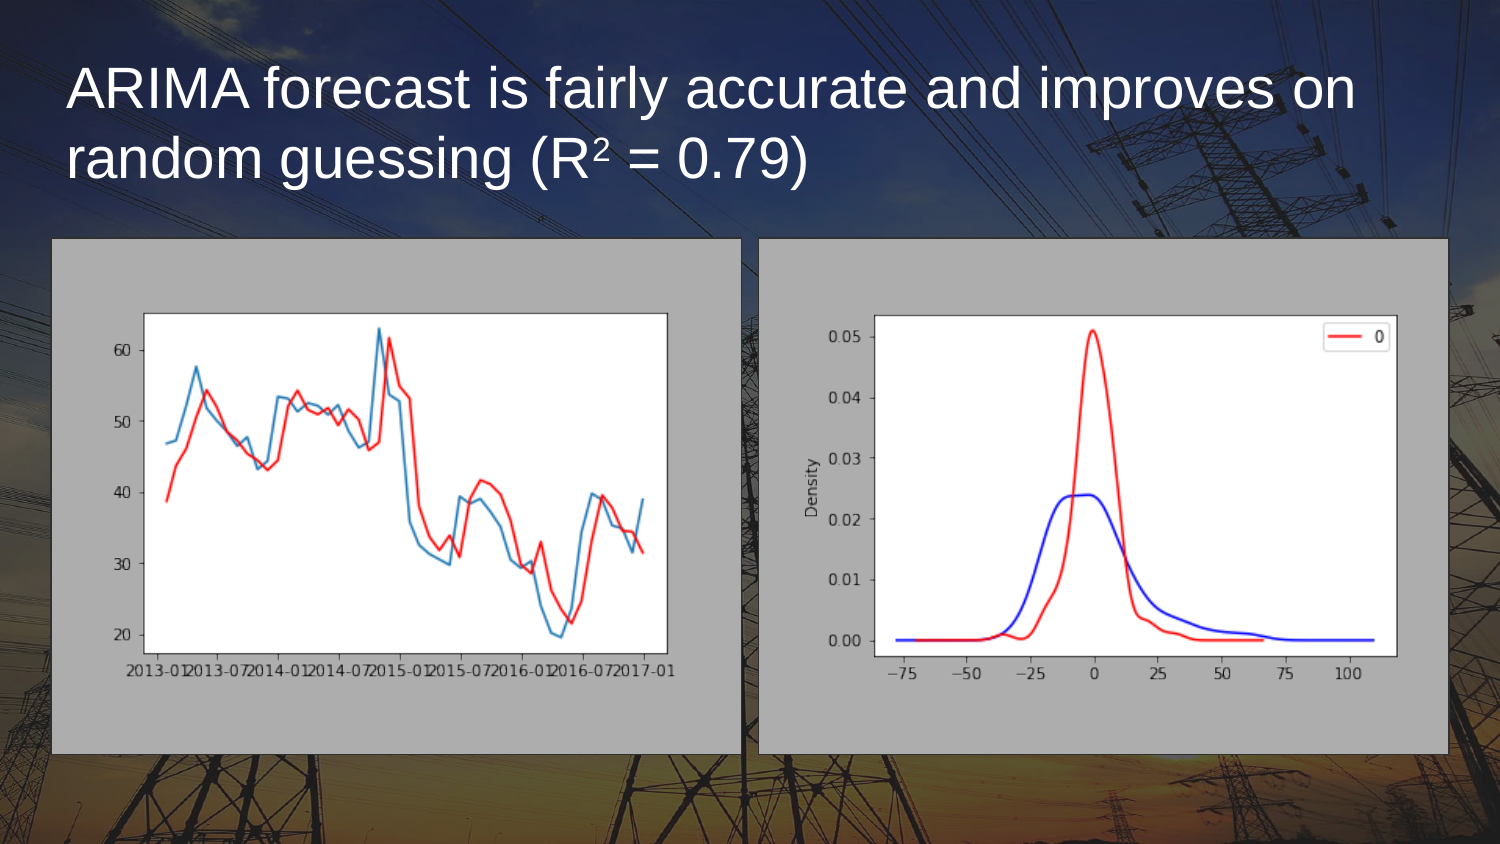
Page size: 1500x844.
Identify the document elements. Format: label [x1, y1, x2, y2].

text_box [50, 237, 742, 755]
picture [0, 0, 1500, 844]
